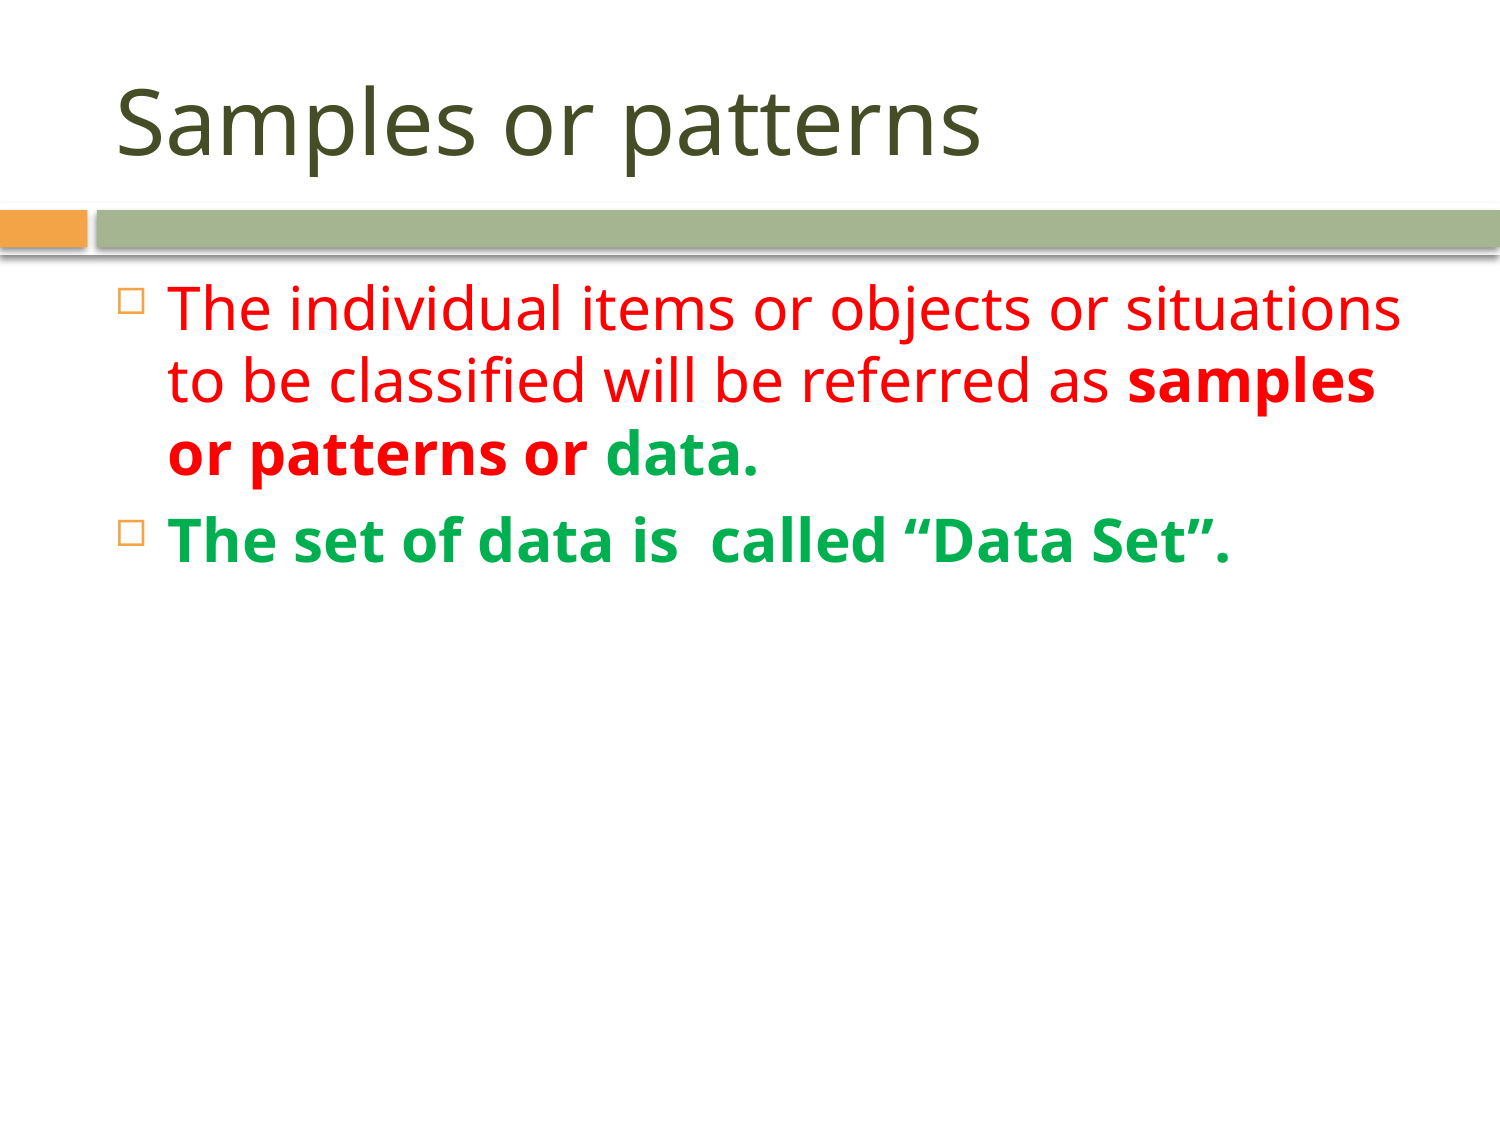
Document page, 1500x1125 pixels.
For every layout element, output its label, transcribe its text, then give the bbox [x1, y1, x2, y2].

list The individual items or objects or situations to be classified will be referred as samples or patterns or data. The set of data is called “Data Set”. [100, 262, 1438, 1000]
title Samples or patterns [100, 37, 1438, 200]
